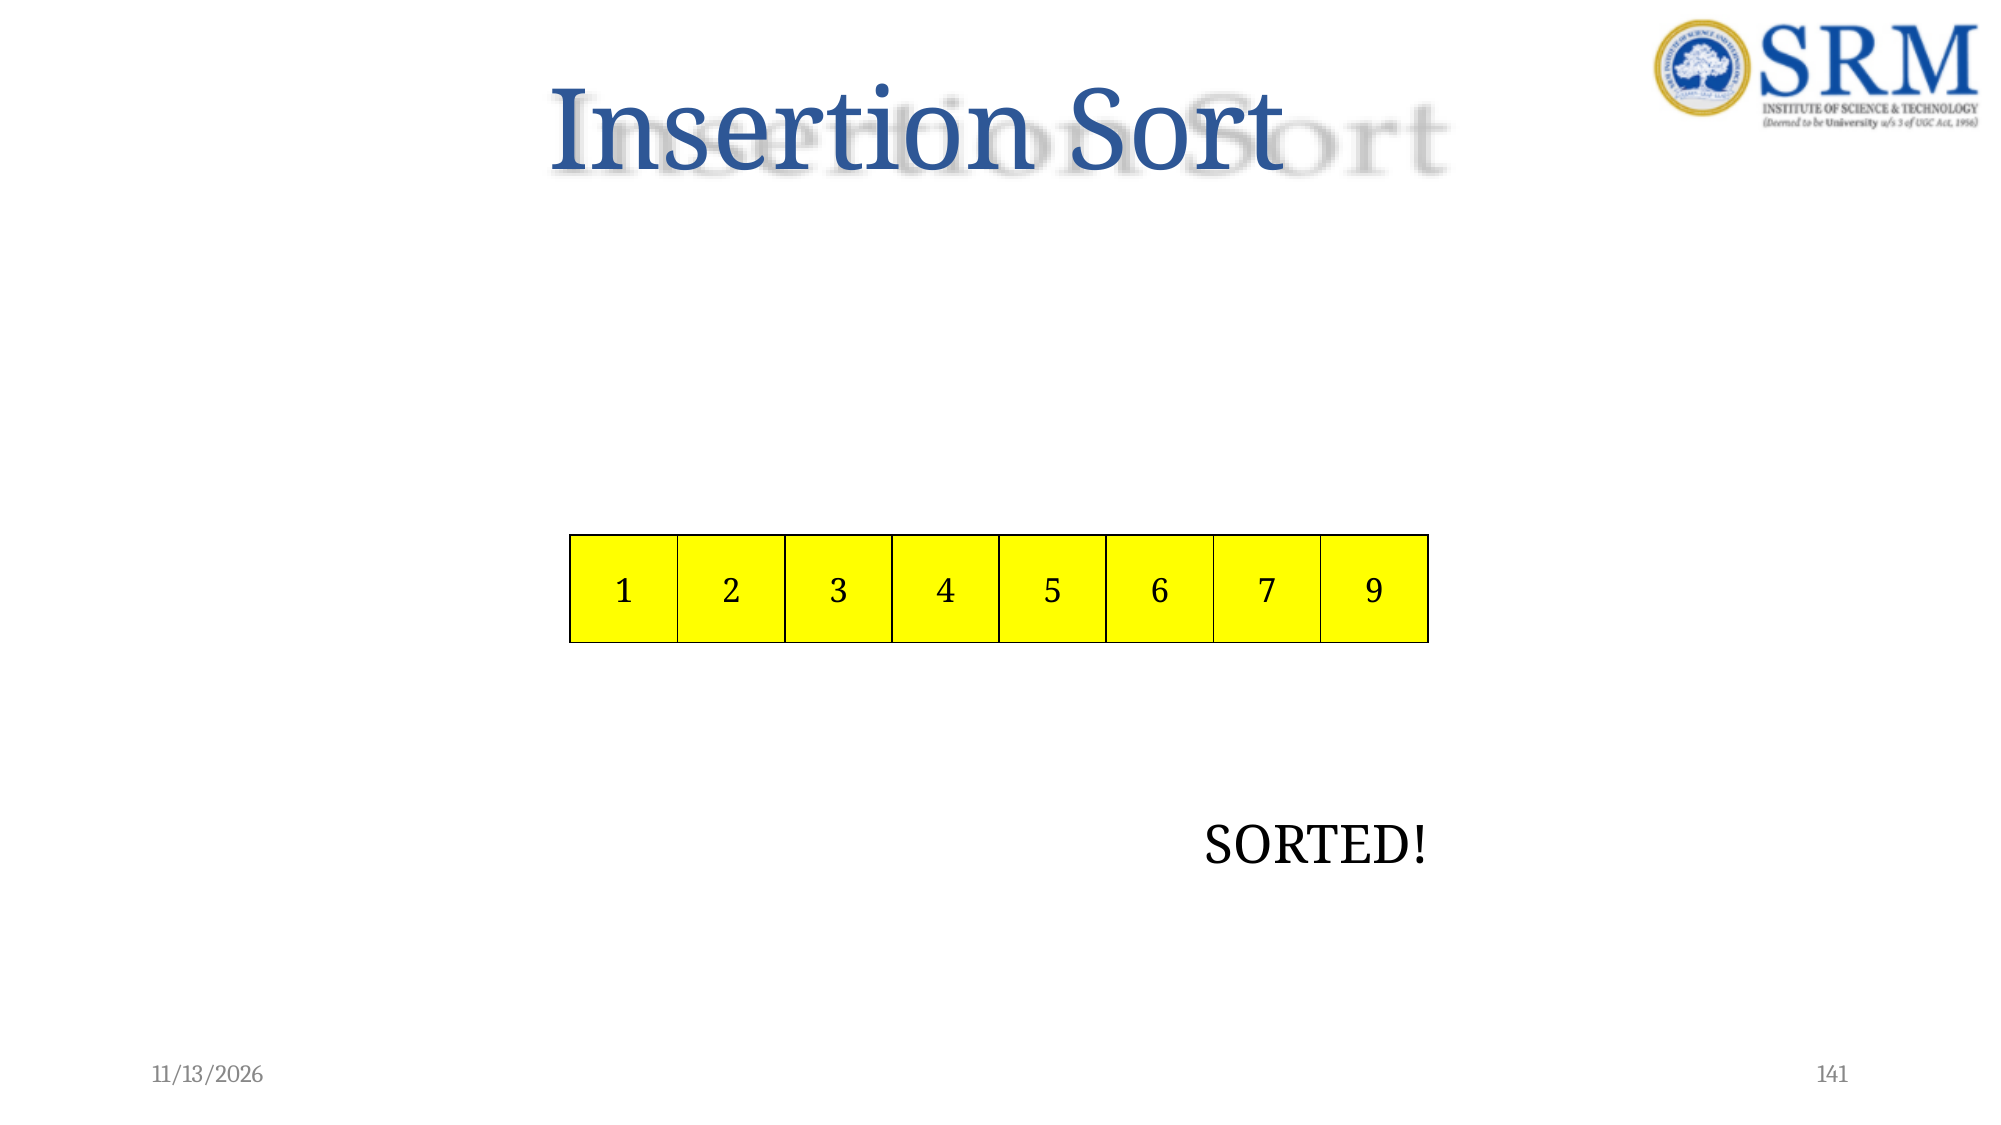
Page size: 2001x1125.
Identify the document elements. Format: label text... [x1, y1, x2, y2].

table_header 5 [1000, 536, 1105, 642]
title Insertion Sort [546, 28, 1453, 219]
text_box [447, 26, 1552, 280]
text_box SORTED! [1202, 808, 1510, 875]
table_header 4 [893, 536, 998, 642]
table_header 7 [1214, 536, 1320, 642]
table_header 3 [786, 536, 891, 642]
table_header 6 [1107, 536, 1213, 642]
table_header 9 [1321, 536, 1427, 642]
table_header 2 [678, 536, 784, 642]
slide_number 141 [1412, 1042, 1863, 1103]
picture [1651, 0, 2000, 151]
table_header 1 [571, 536, 677, 642]
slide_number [137, 1042, 588, 1103]
